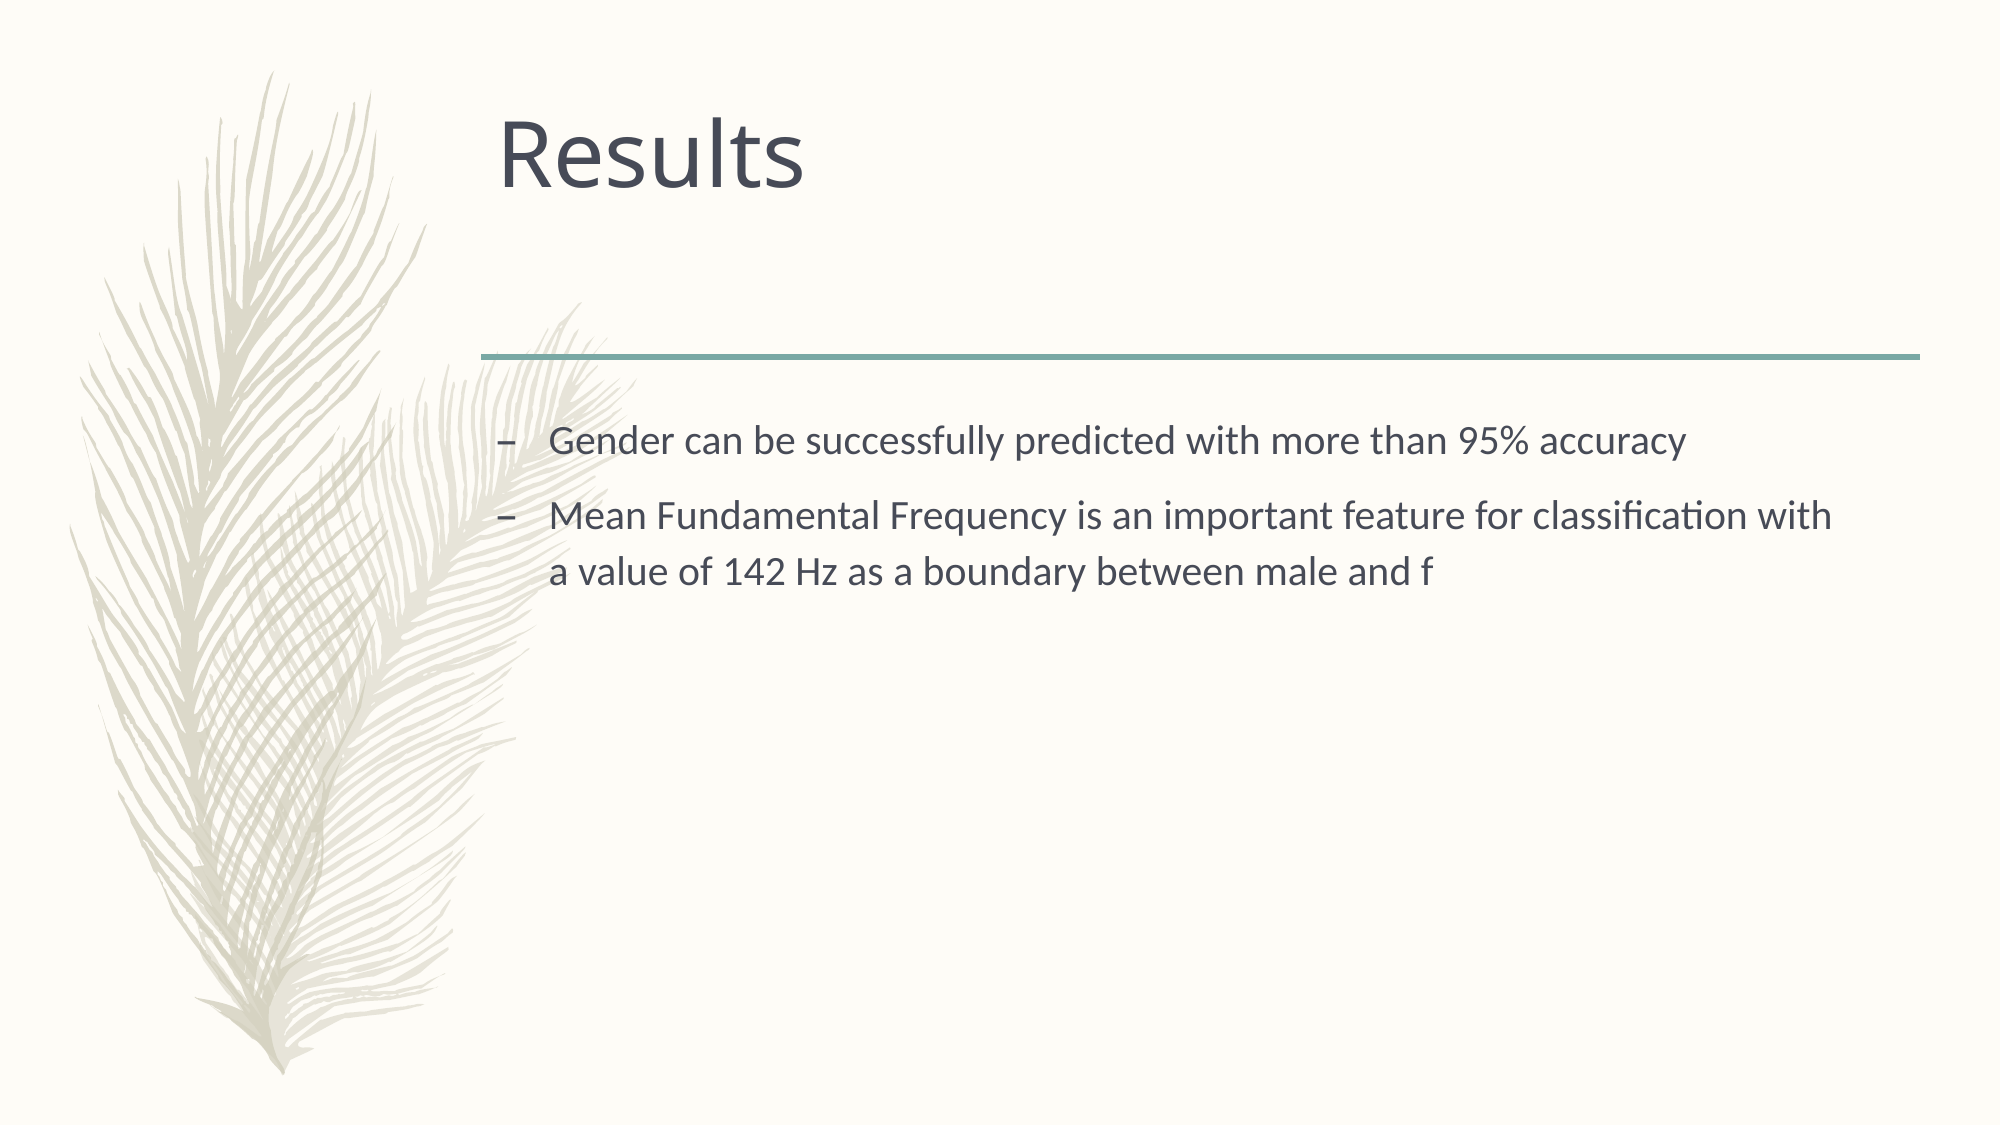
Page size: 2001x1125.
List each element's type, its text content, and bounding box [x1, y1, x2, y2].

title Results [481, 93, 1920, 350]
list Gender can be successfully predicted with more than 95% accuracy Mean Fundamental Frequency is an important feature for classification with a value of 142 Hz as a boundary between male and f [481, 399, 1920, 999]
